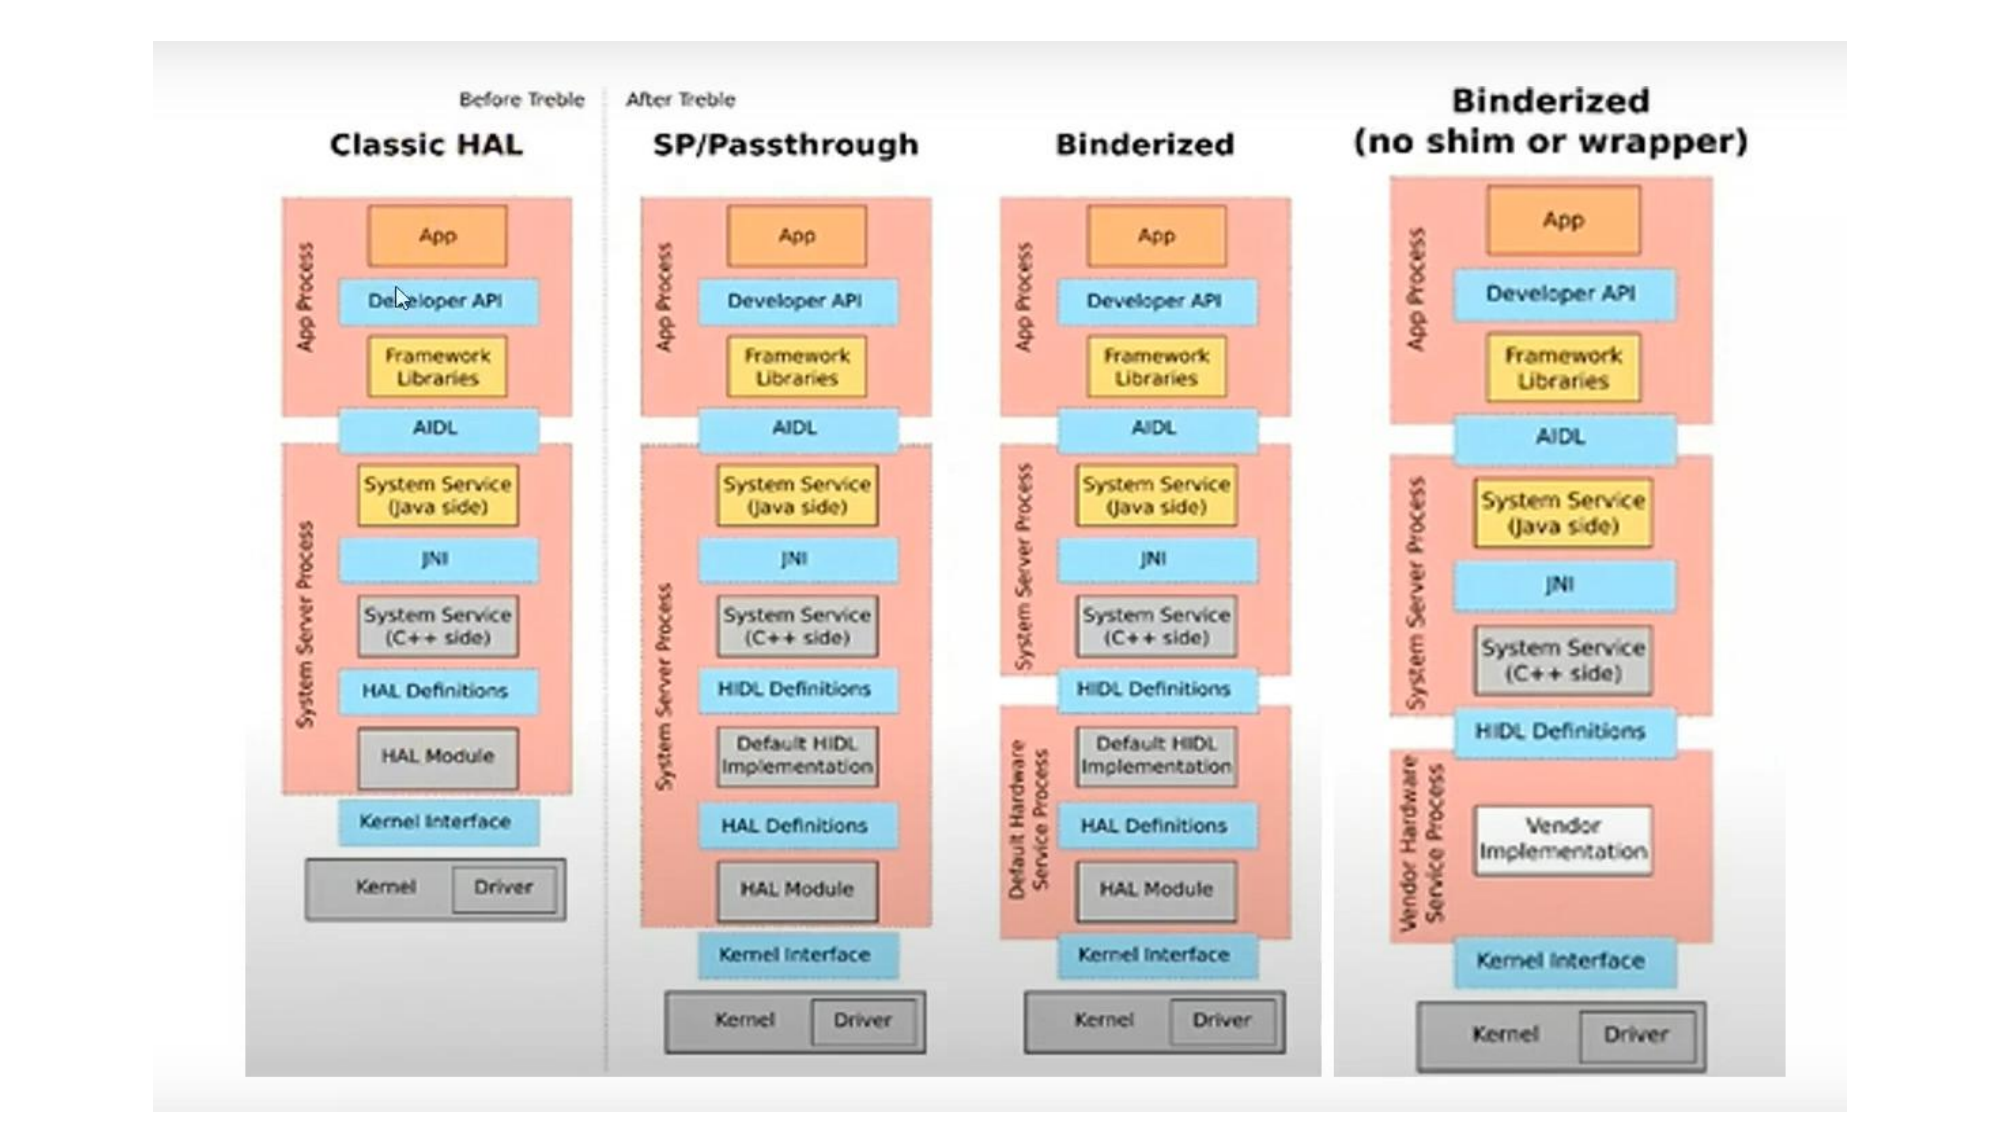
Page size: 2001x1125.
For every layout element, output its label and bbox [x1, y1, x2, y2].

picture [152, 40, 1848, 1113]
